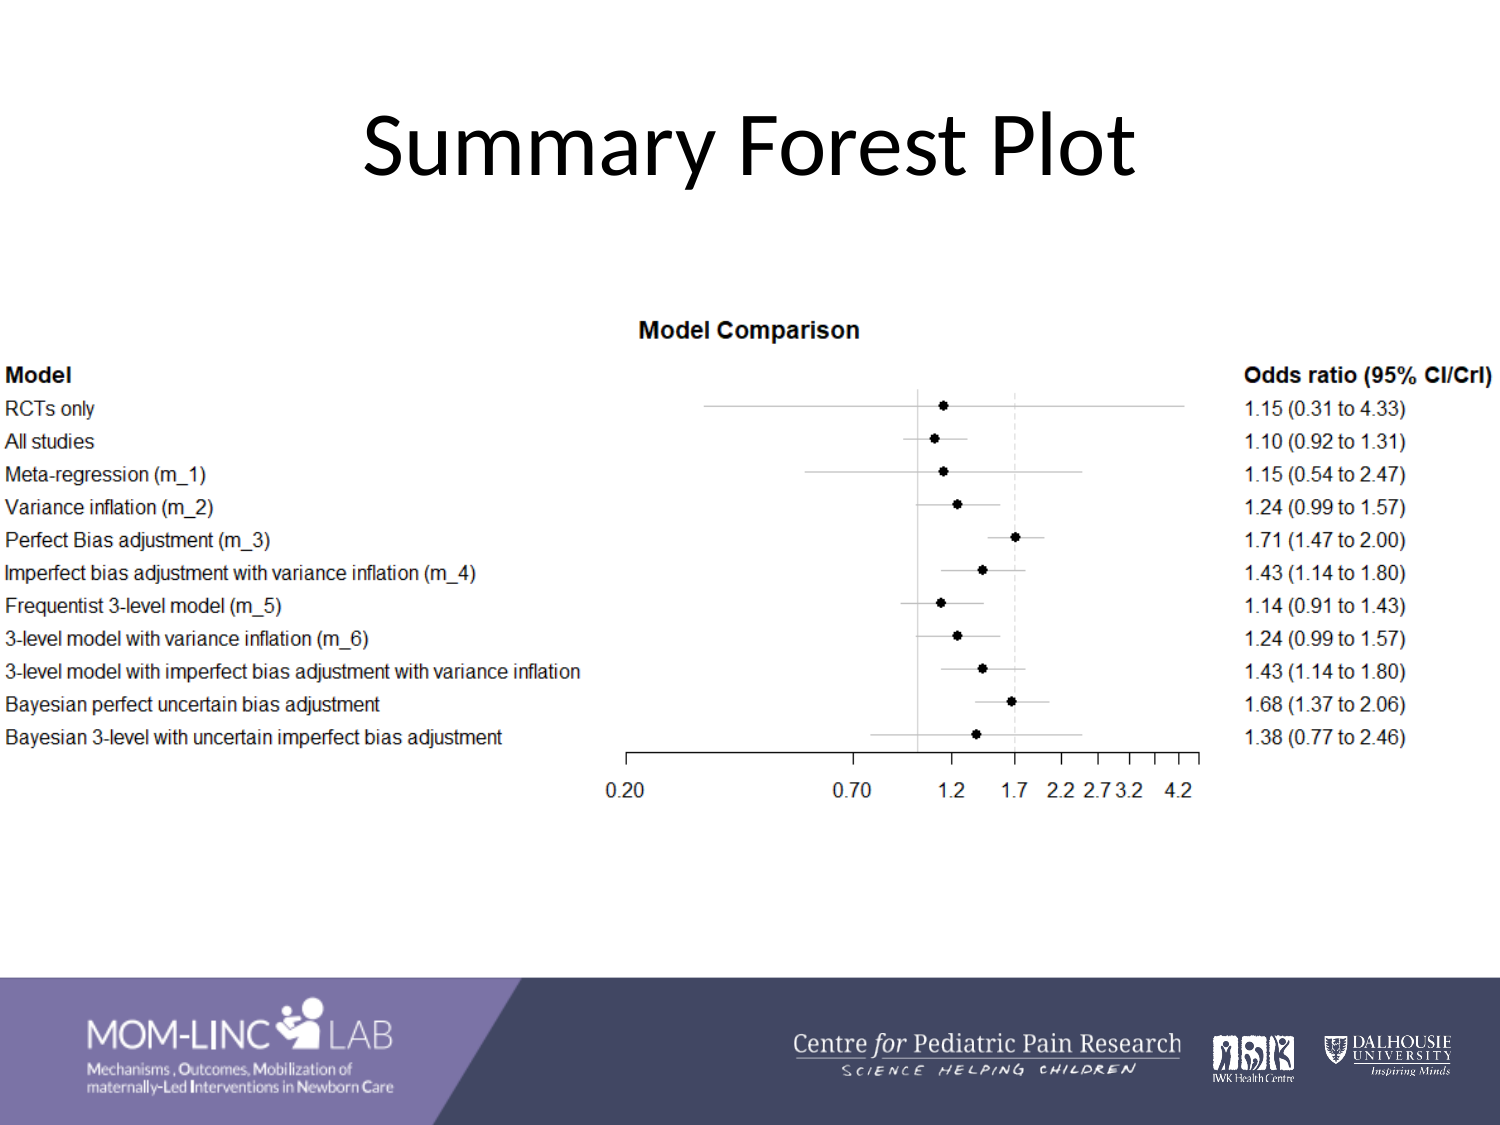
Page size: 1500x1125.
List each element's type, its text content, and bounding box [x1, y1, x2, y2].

title Summary Forest Plot [75, 45, 1425, 233]
picture [0, 311, 1500, 814]
